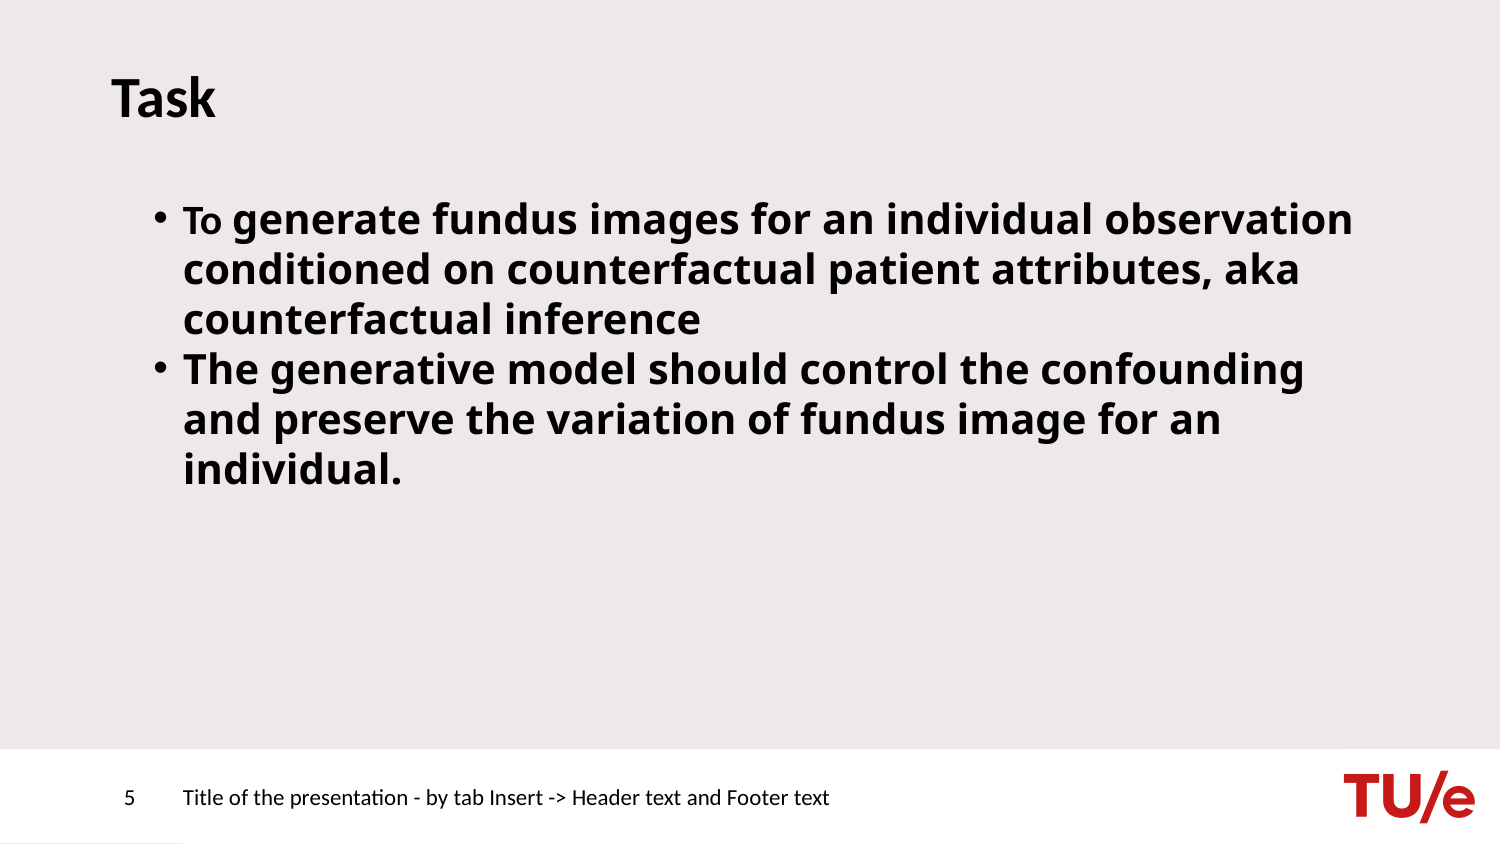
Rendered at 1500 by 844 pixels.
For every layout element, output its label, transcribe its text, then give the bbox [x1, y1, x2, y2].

footer Title of the presentation - by tab Insert -> Header text and Footer text [183, 749, 1339, 844]
picture [1339, 749, 1500, 844]
list To generate fundus images for an individual observation conditioned on counterfactual patient attributes, aka counterfactual inference The generative model should control the confounding and preserve the variation of fundus image for an individual. [123, 192, 1388, 719]
title Task [111, 72, 1352, 162]
slide_number 5 [0, 749, 183, 844]
